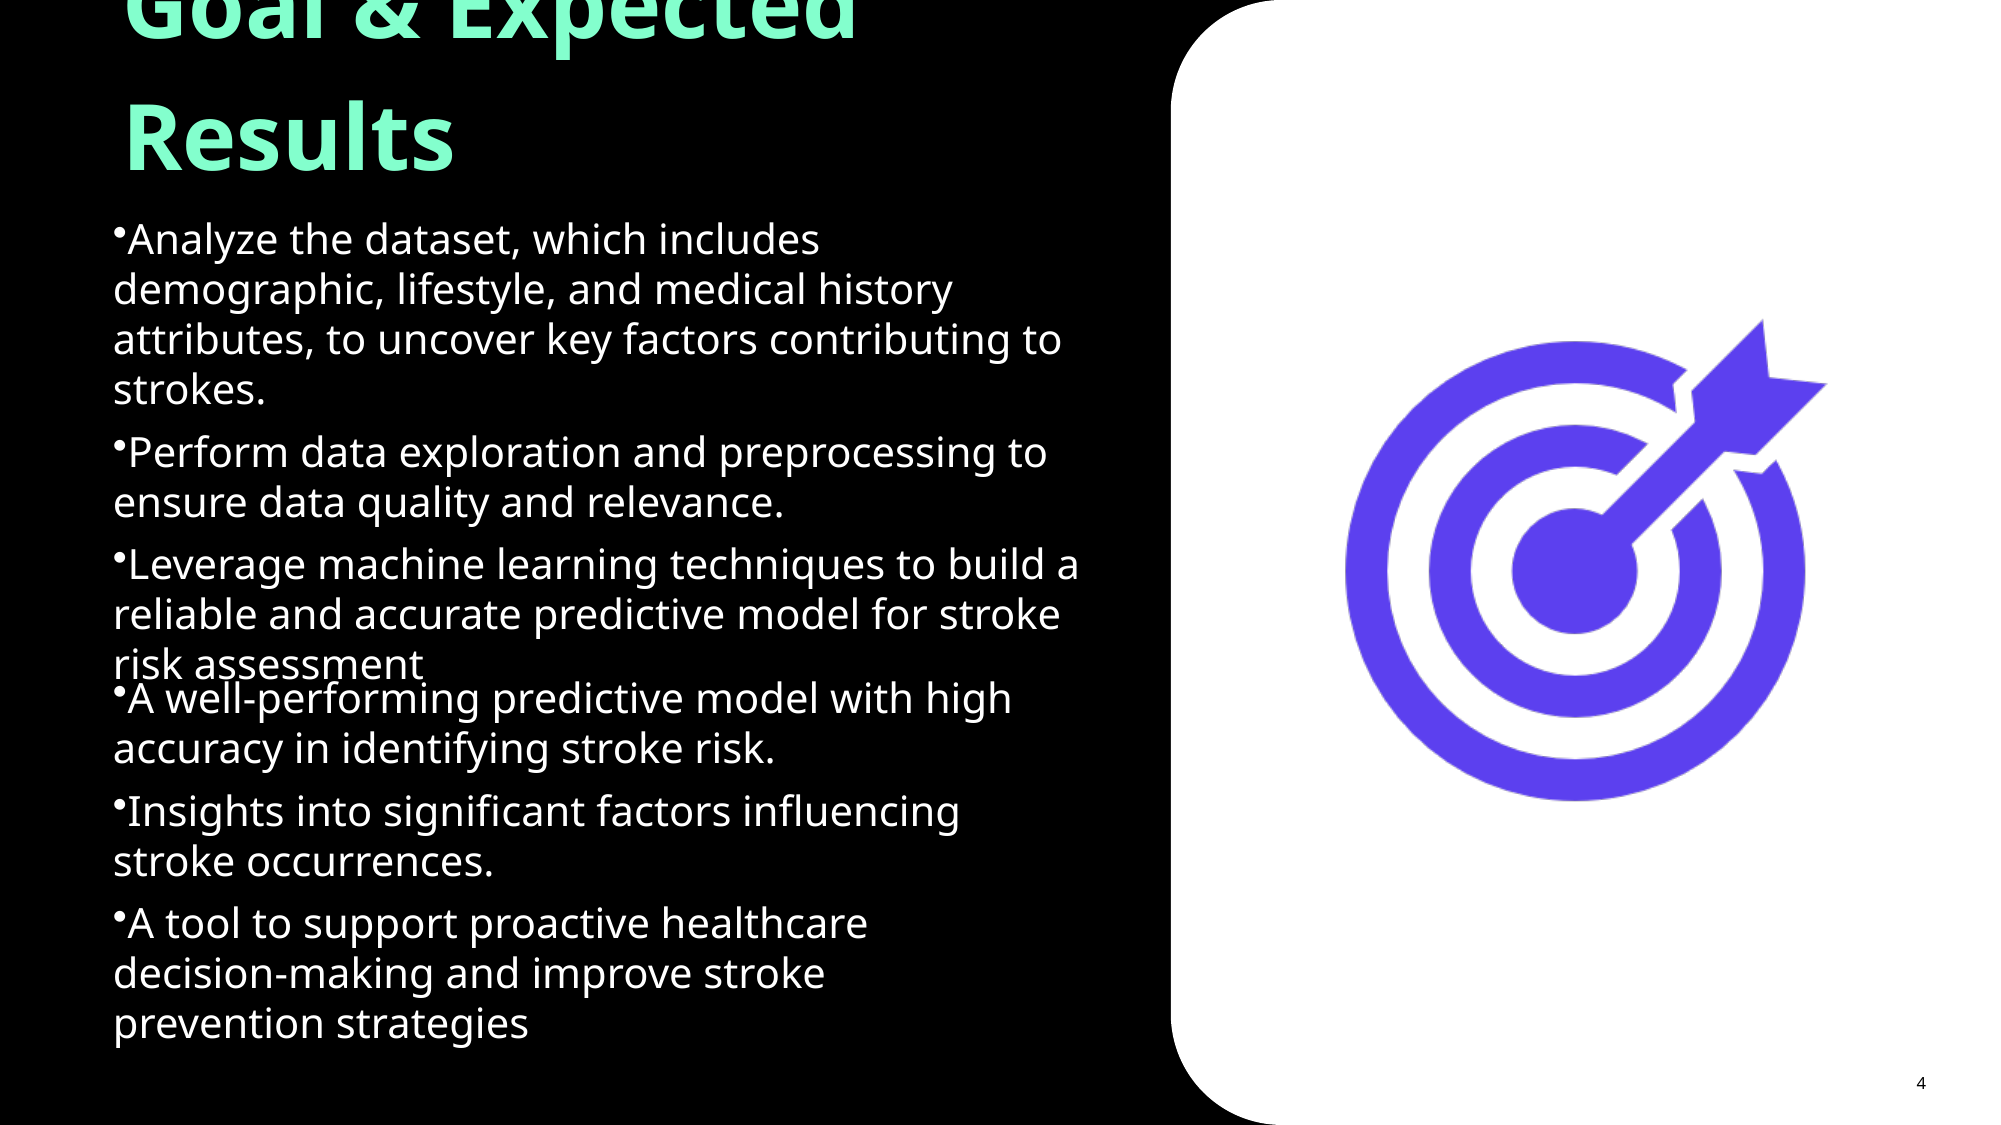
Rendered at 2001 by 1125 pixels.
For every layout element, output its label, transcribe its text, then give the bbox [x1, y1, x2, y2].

text_box A well-performing predictive model with high accuracy in identifying stroke risk. Insights into significant factors influencing stroke occurrences. A tool to support proactive healthcare decision-making and improve stroke prevention strategies [97, 601, 1054, 1055]
slide_number 4 [1870, 1054, 1942, 1114]
text_box Analyze the dataset, which includes demographic, lifestyle, and medical history attributes, to uncover key factors contributing to strokes. Perform data exploration and preprocessing to ensure data quality and relevance. Leverage machine learning techniques to build a reliable and accurate predictive model for stroke risk assessment [97, 142, 1100, 696]
text_box [0, 0, 1261, 1125]
text_box Goal & Expected Results [107, 94, 1008, 142]
picture [1298, 276, 1871, 849]
text_box [1169, 0, 2000, 1125]
